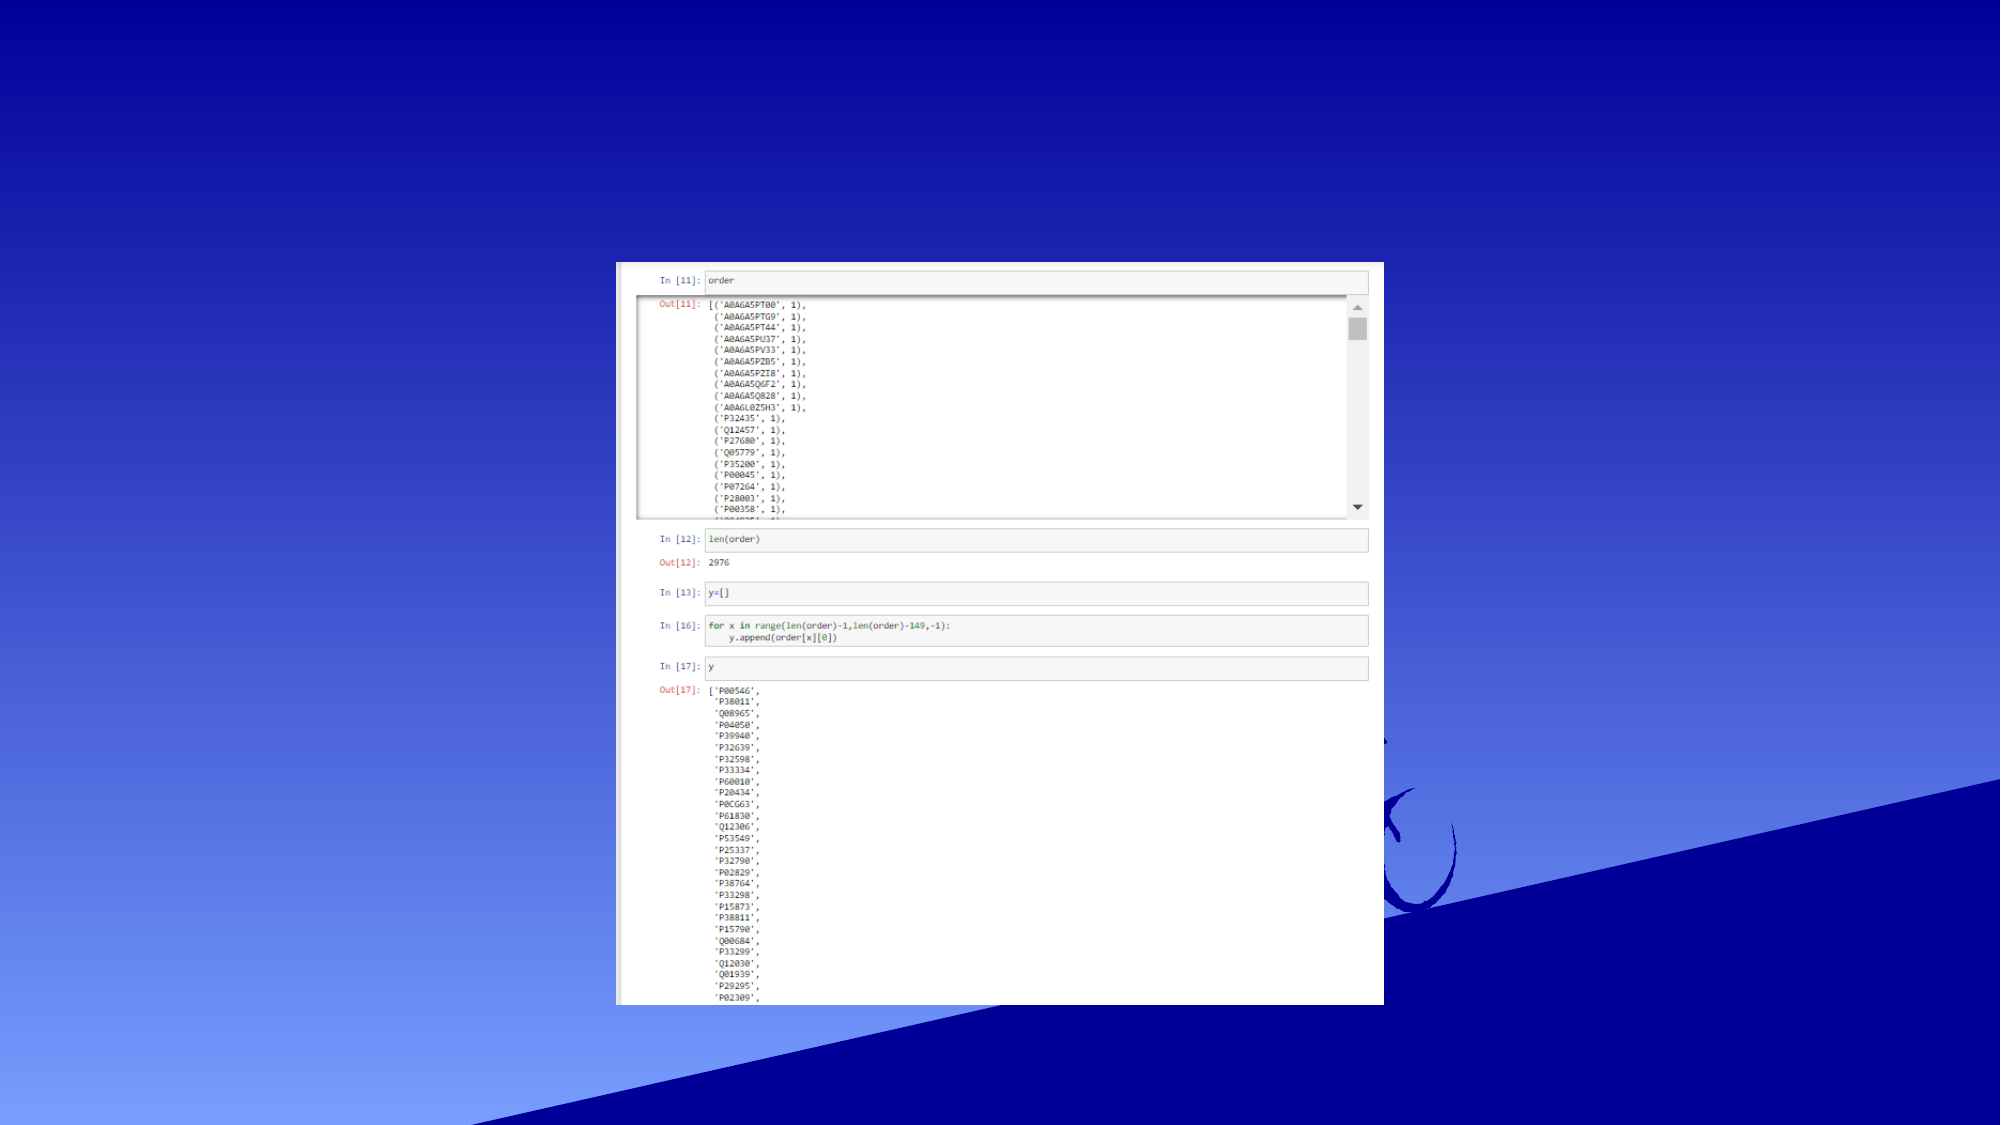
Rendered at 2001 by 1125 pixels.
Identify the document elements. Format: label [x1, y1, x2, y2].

list [616, 262, 1384, 1005]
